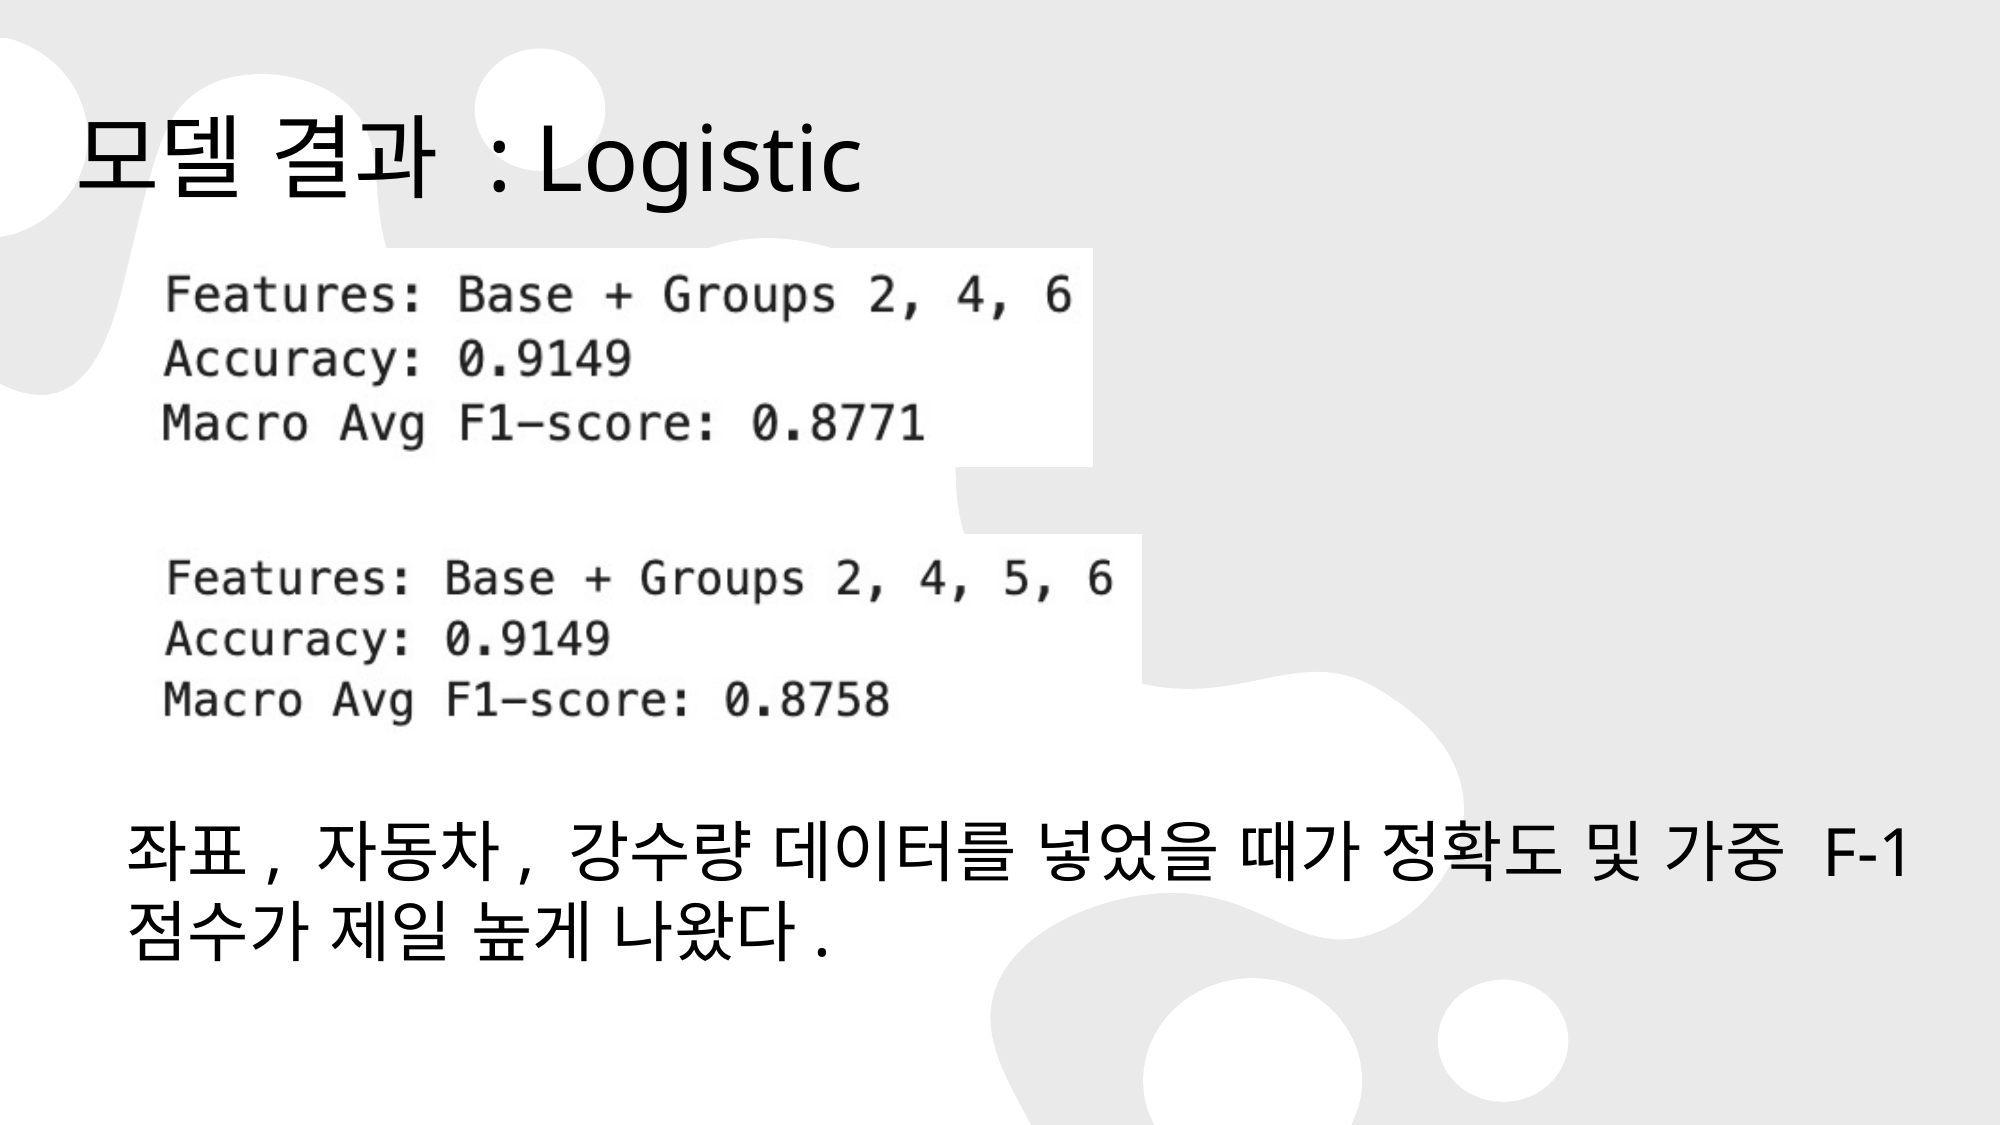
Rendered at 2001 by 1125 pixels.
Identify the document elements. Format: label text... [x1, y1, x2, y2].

picture [128, 534, 1142, 752]
text_box 모델 결과 : Logistic [60, 0, 1861, 218]
text_box 좌표, 자동차, 강수량 데이터를 넣었을 때가 정확도 및 가중 F-1 점수가 제일 높게 나왔다. [111, 755, 1960, 978]
picture [136, 248, 1093, 467]
